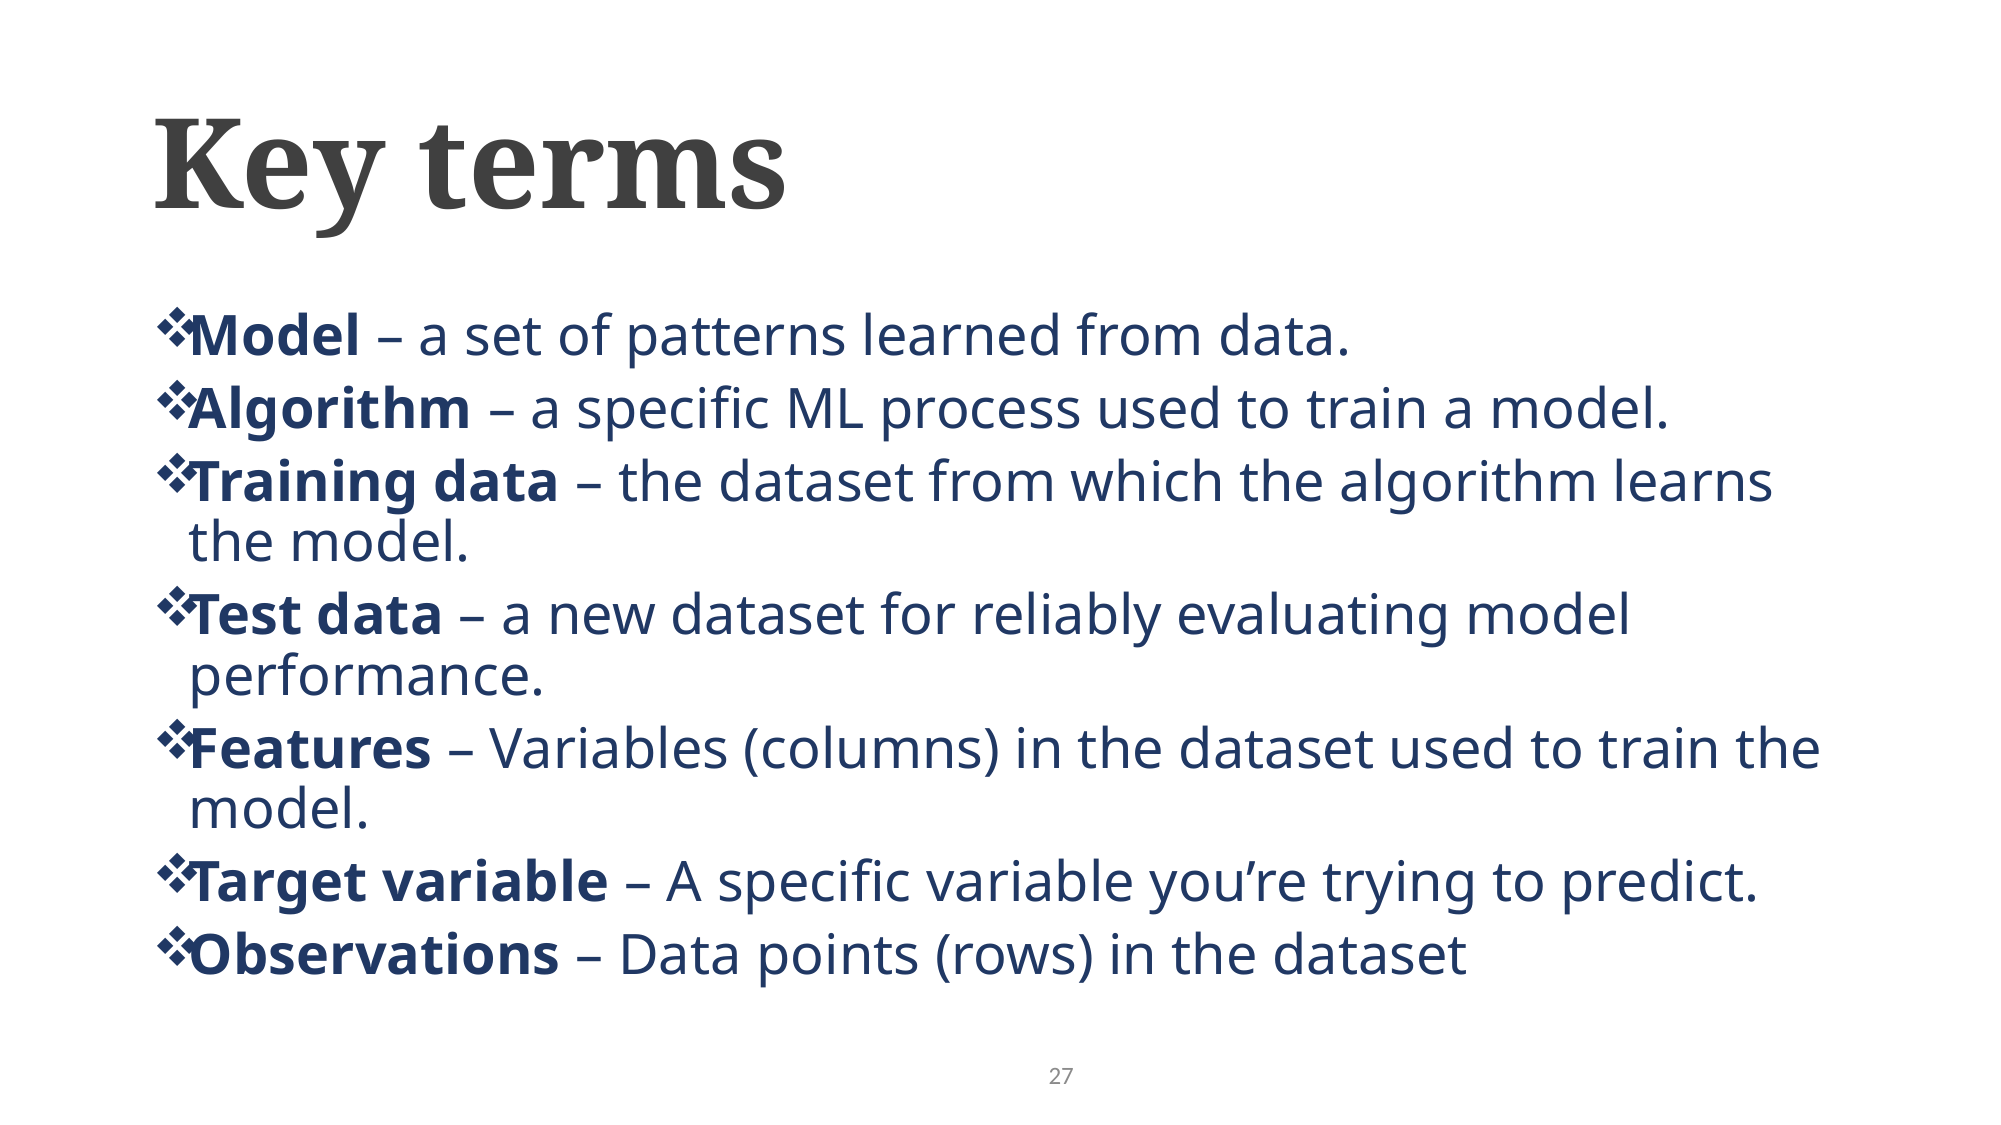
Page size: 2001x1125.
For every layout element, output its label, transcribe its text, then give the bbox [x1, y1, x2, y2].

slide_number 27 [639, 1044, 1089, 1105]
list Model – a set of patterns learned from data. Algorithm – a specific ML process used to train a model. Training data – the dataset from which the algorithm learns the model. Test data – a new dataset for reliably evaluating model performance. Features – Variables (columns) in the dataset used to train the model. Target variable – A specific variable you’re trying to predict. Observations – Data points (rows) in the dataset [137, 299, 1863, 1014]
title Key terms [137, 59, 1863, 278]
